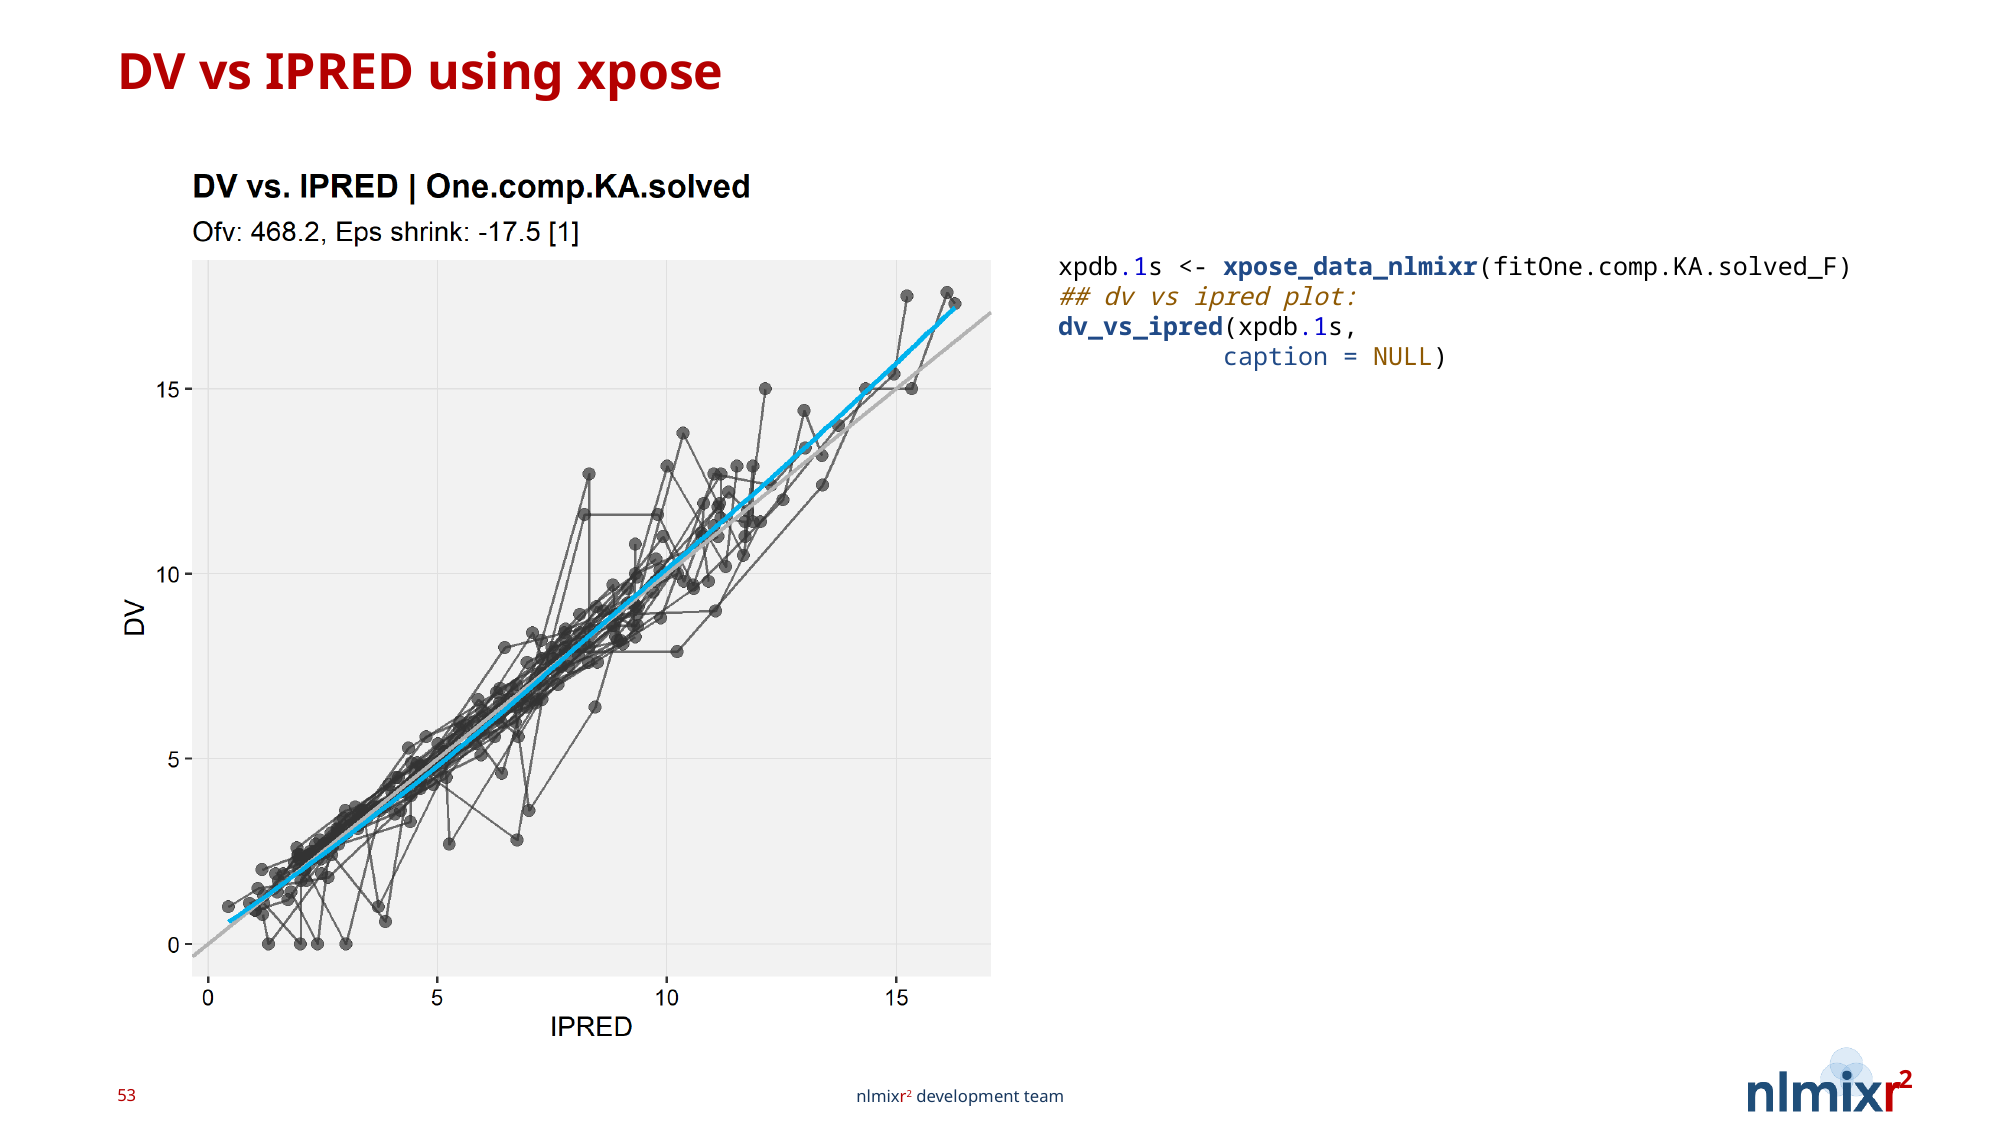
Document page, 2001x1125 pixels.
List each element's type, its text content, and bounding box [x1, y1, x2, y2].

title DV vs IPRED using xpose [102, 18, 1898, 181]
footer nlmixr2 development team [354, 1076, 1567, 1115]
picture [114, 164, 1001, 1051]
slide_number 53 [102, 1076, 276, 1115]
picture [1738, 1036, 1910, 1123]
text_box xpdb.1s <- xpose_data_nlmixr(fitOne.comp.KA.solved_F) ## dv vs ipred plot: dv_vs_ipred(xpdb.1s, caption = NULL) [1043, 243, 1934, 408]
